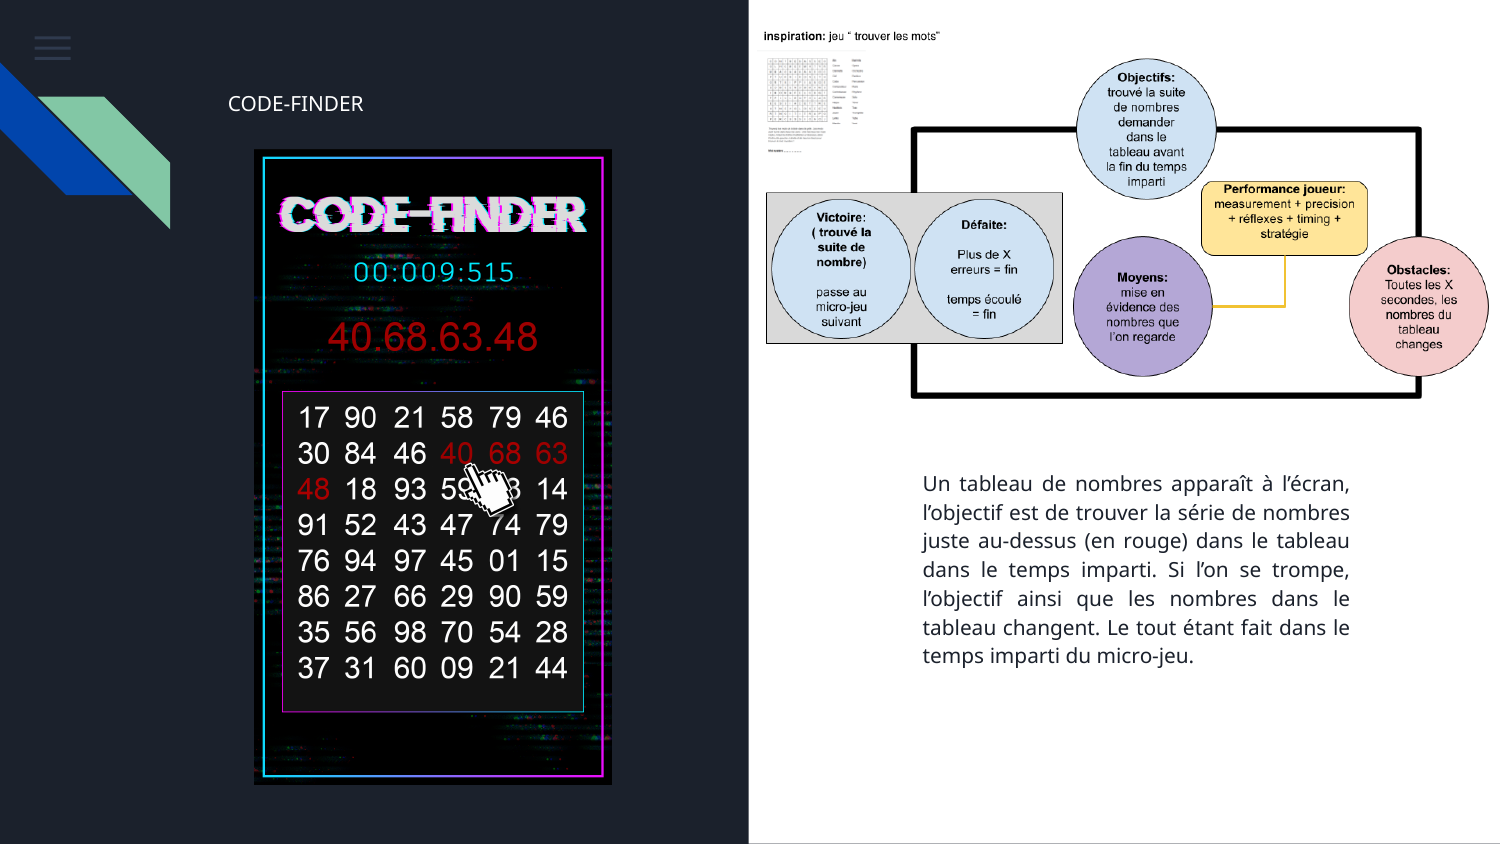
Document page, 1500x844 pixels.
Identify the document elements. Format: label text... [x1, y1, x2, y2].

picture [749, 19, 1500, 442]
text_box Un tableau de nombres apparaît à l’écran, l’objectif est de trouver la série de nombres juste au-dessus (en rouge) dans le tableau dans le temps imparti. Si l’on se trompe, l’objectif ainsi que les nombres dans le tableau changent. Le tout étant fait dans le temps imparti du micro-jeu. [907, 451, 1365, 774]
picture [254, 149, 612, 785]
title CODE-FINDER [212, 75, 706, 160]
